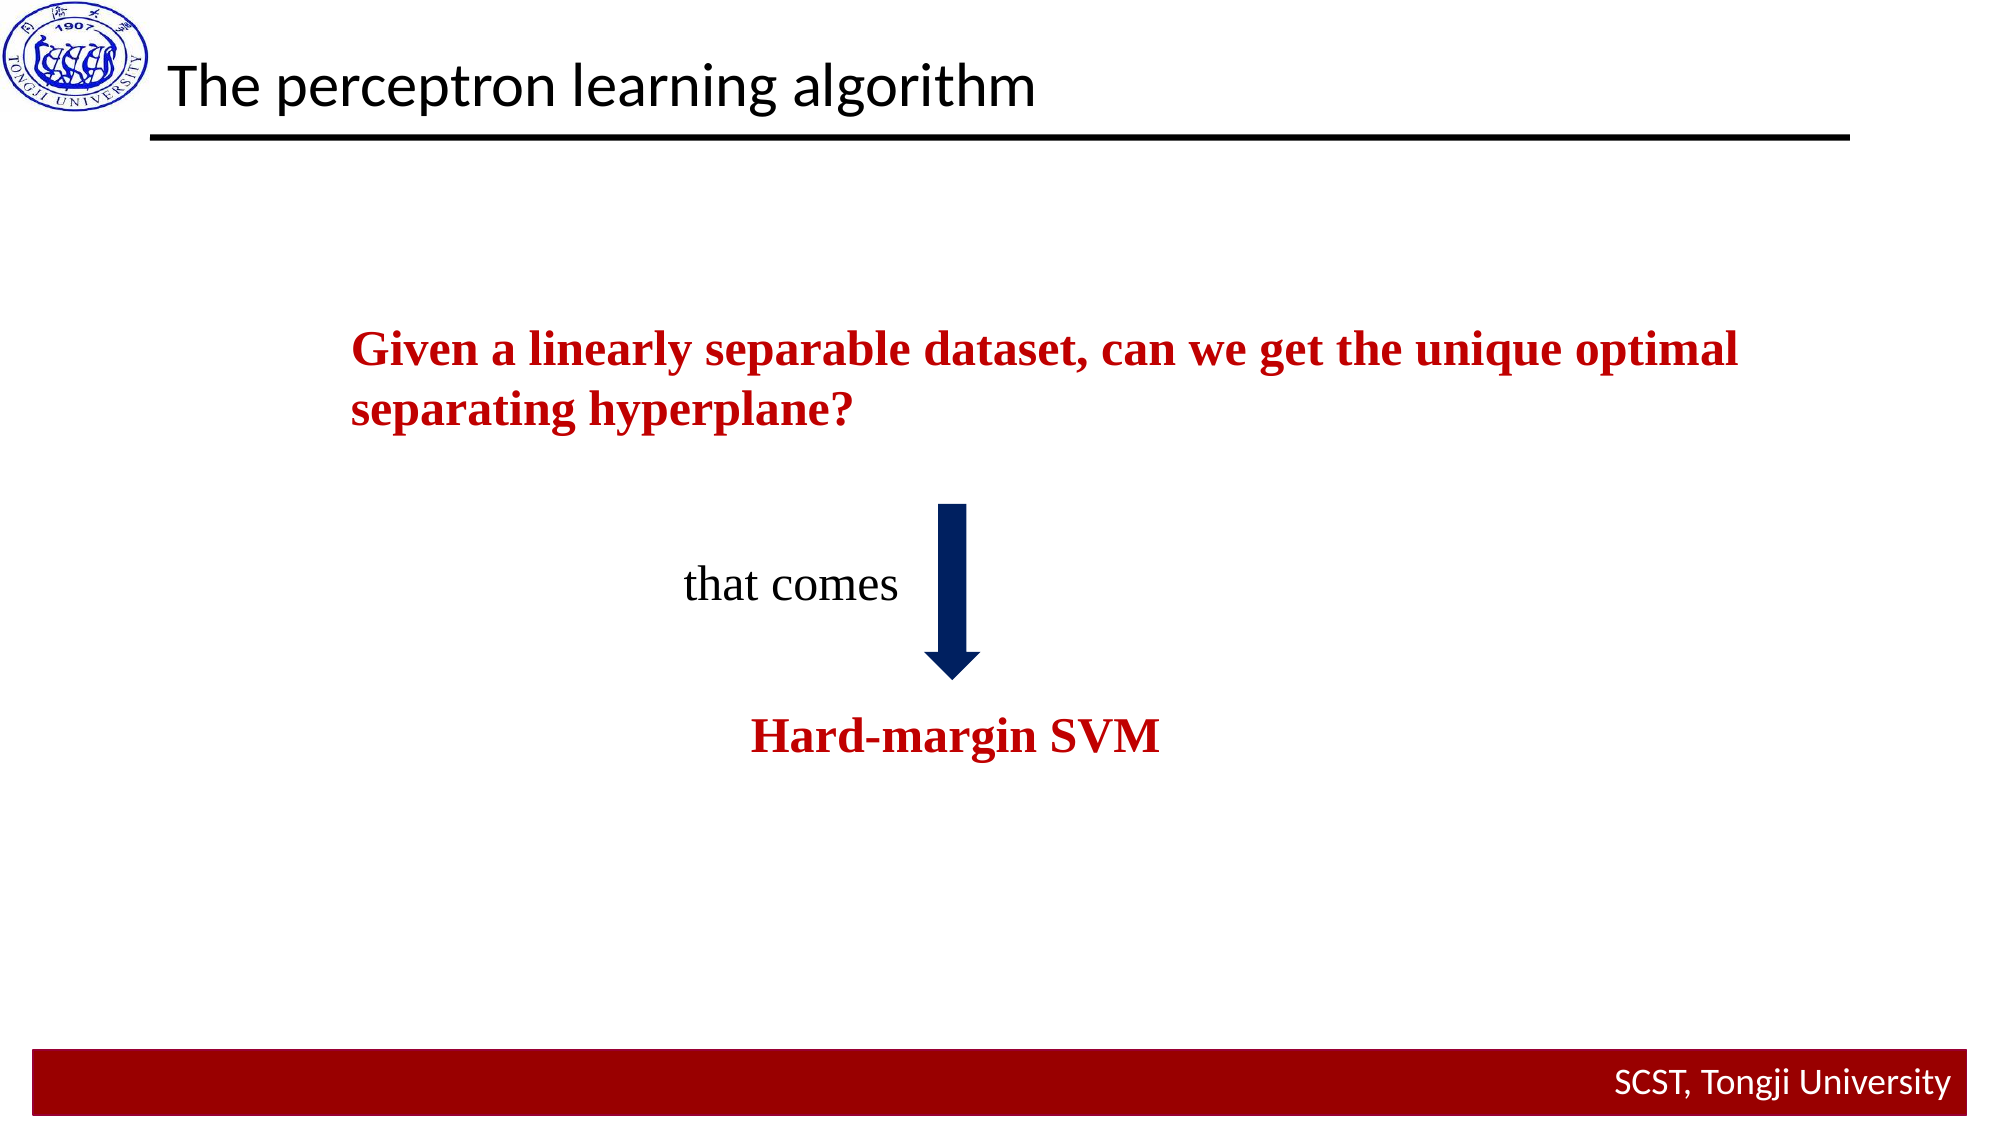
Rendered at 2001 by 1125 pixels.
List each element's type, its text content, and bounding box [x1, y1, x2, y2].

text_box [668, 503, 1185, 772]
title The perceptron learning algorithm [152, 12, 1491, 150]
text_box Given a linearly separable dataset, can we get the unique optimal separating hyperplane? [336, 308, 1765, 444]
picture [0, 0, 150, 112]
